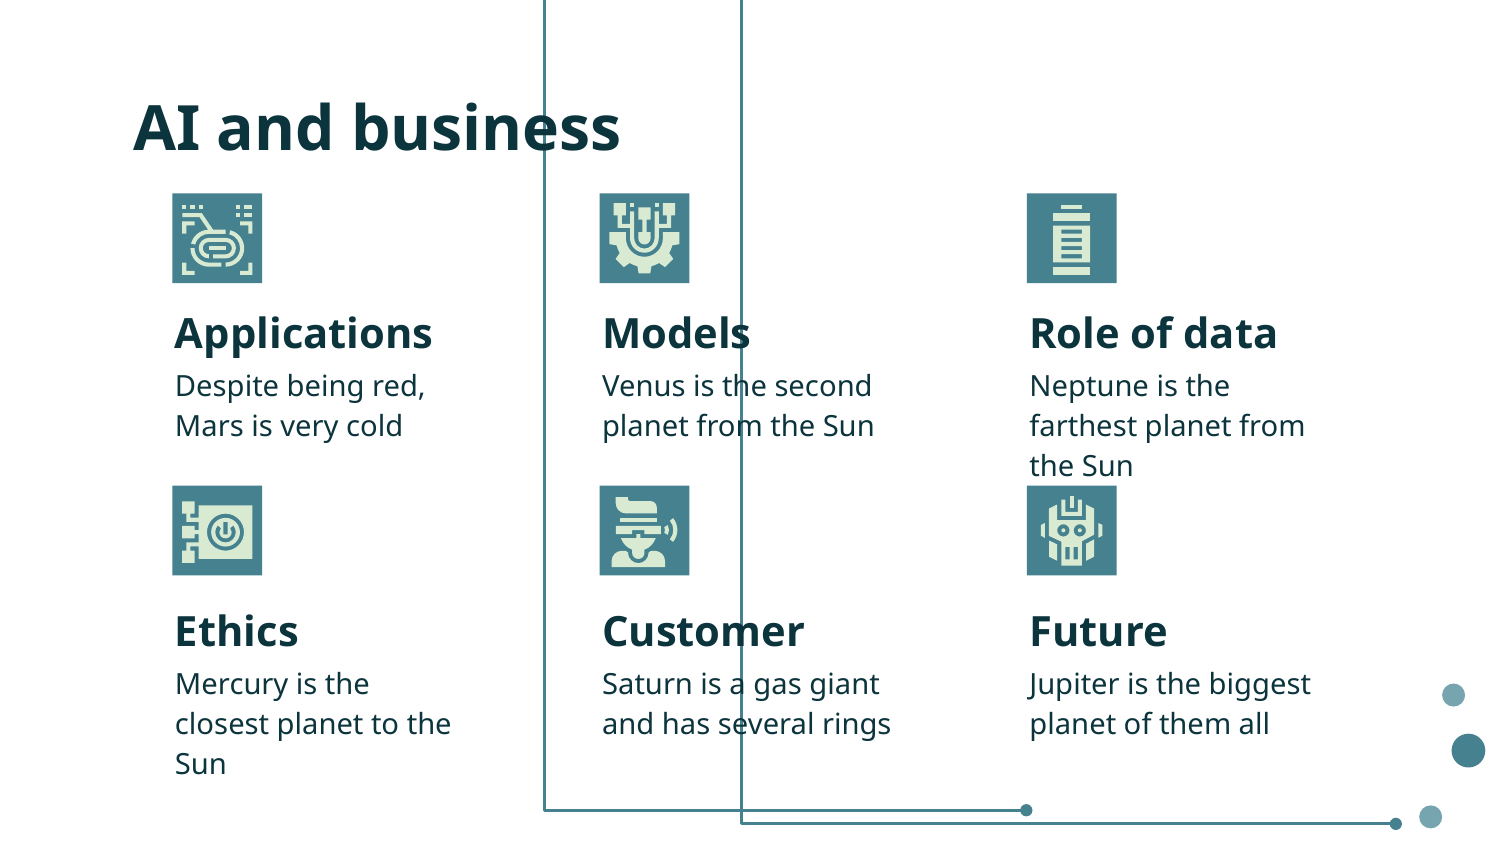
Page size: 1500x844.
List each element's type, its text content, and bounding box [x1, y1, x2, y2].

text_box [1026, 193, 1117, 284]
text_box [181, 501, 253, 564]
subtitle Role of data [1014, 313, 1341, 372]
subtitle Venus is the second planet from the Sun [587, 372, 913, 454]
subtitle Ethics [159, 610, 486, 670]
text_box [172, 485, 263, 576]
text_box [1026, 485, 1117, 576]
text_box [1040, 495, 1103, 566]
subtitle Models [587, 313, 913, 372]
subtitle Applications [159, 313, 486, 372]
text_box [599, 485, 690, 576]
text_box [609, 202, 680, 274]
text_box [172, 193, 263, 284]
subtitle Customer [587, 610, 913, 670]
subtitle Despite being red, Mars is very cold [159, 372, 486, 454]
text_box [611, 496, 678, 568]
text_box [599, 193, 690, 284]
subtitle Mercury is the closest planet to the Sun [159, 670, 486, 752]
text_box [181, 204, 253, 276]
subtitle Saturn is a gas giant and has several rings [587, 670, 913, 752]
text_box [1052, 204, 1091, 276]
subtitle Jupiter is the biggest planet of them all [1014, 670, 1341, 752]
subtitle Neptune is the farthest planet from the Sun [1014, 372, 1341, 454]
subtitle Future [1014, 610, 1341, 670]
title AI and business [118, 72, 1382, 167]
